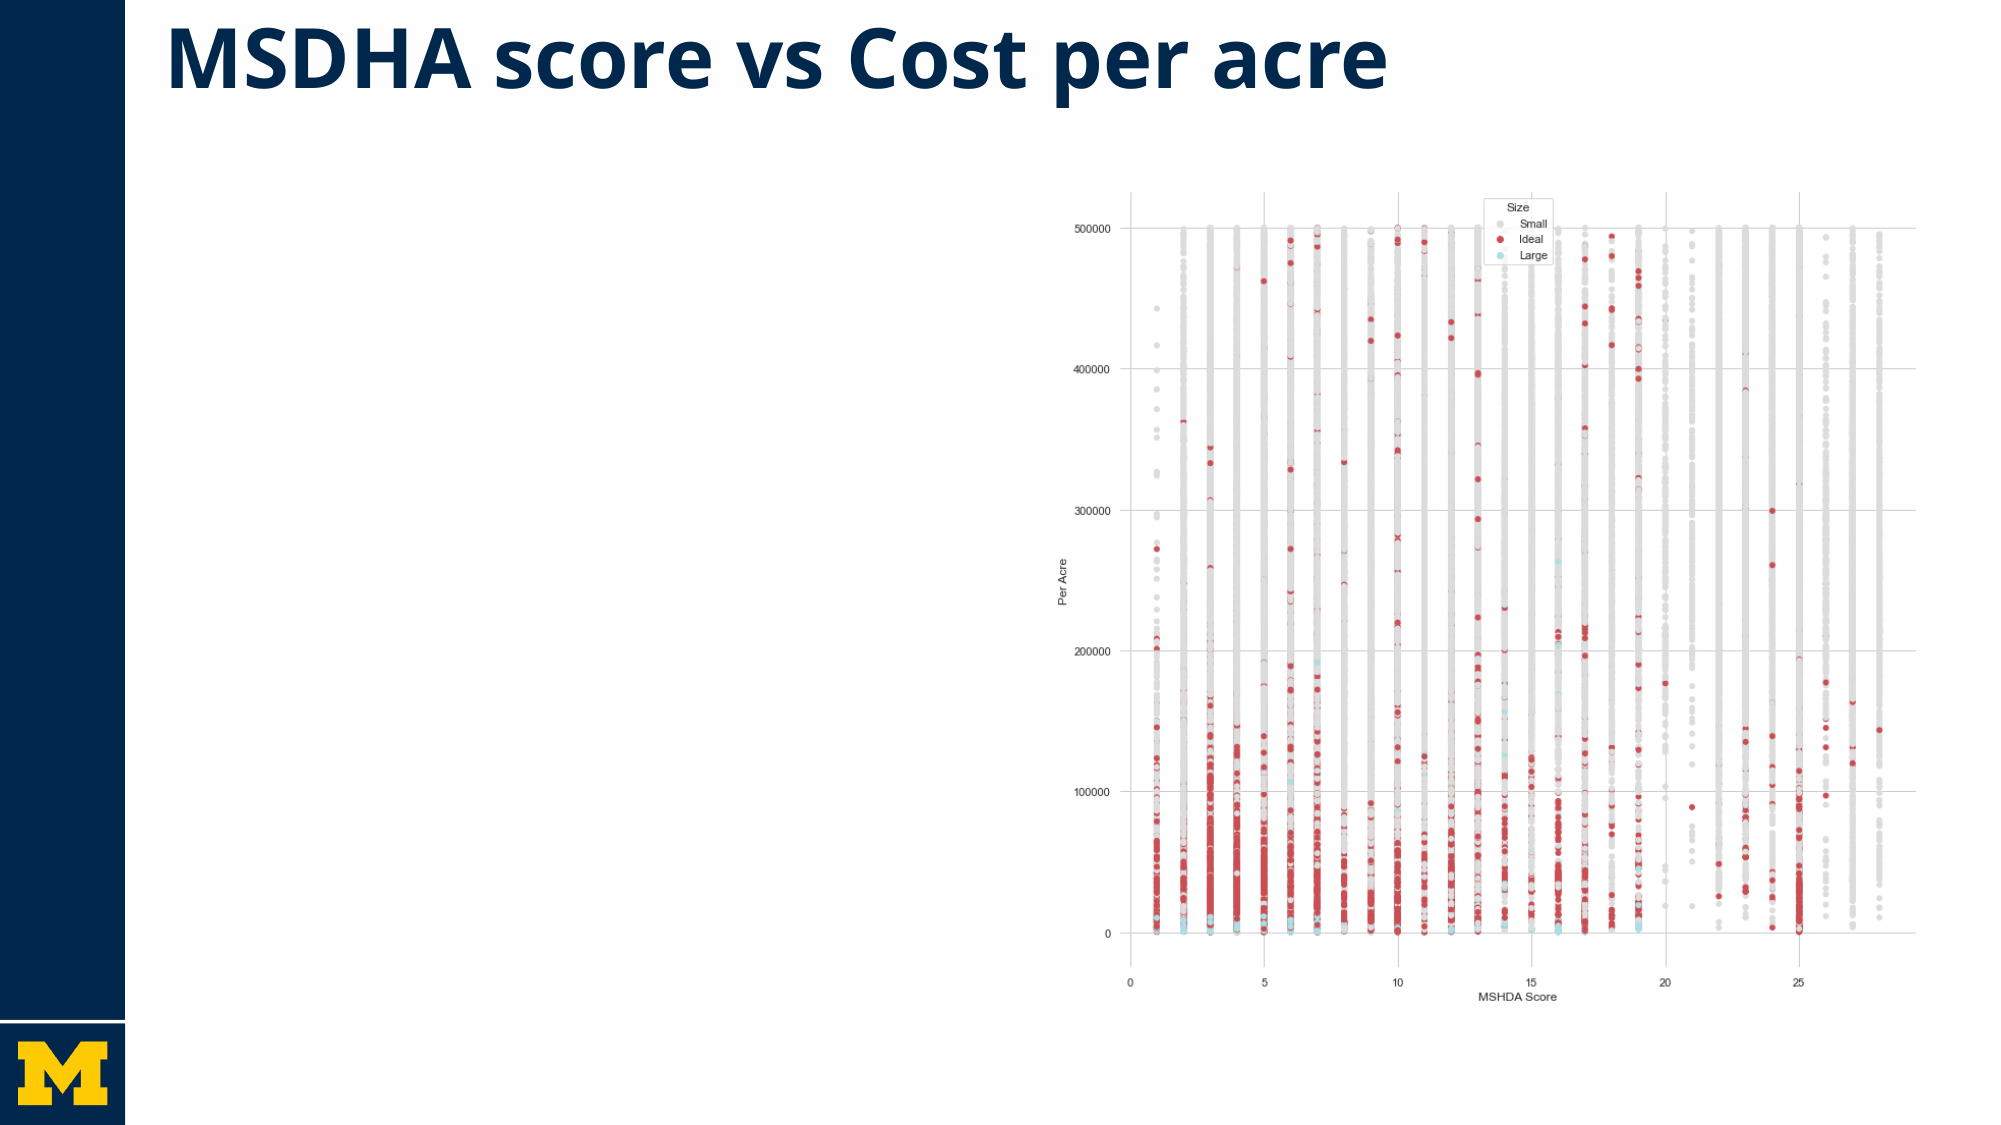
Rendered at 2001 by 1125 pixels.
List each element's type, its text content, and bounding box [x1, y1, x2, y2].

picture [0, 0, 2000, 1125]
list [1049, 190, 1920, 1012]
title MSDHA score vs Cost per acre [150, 0, 1628, 114]
